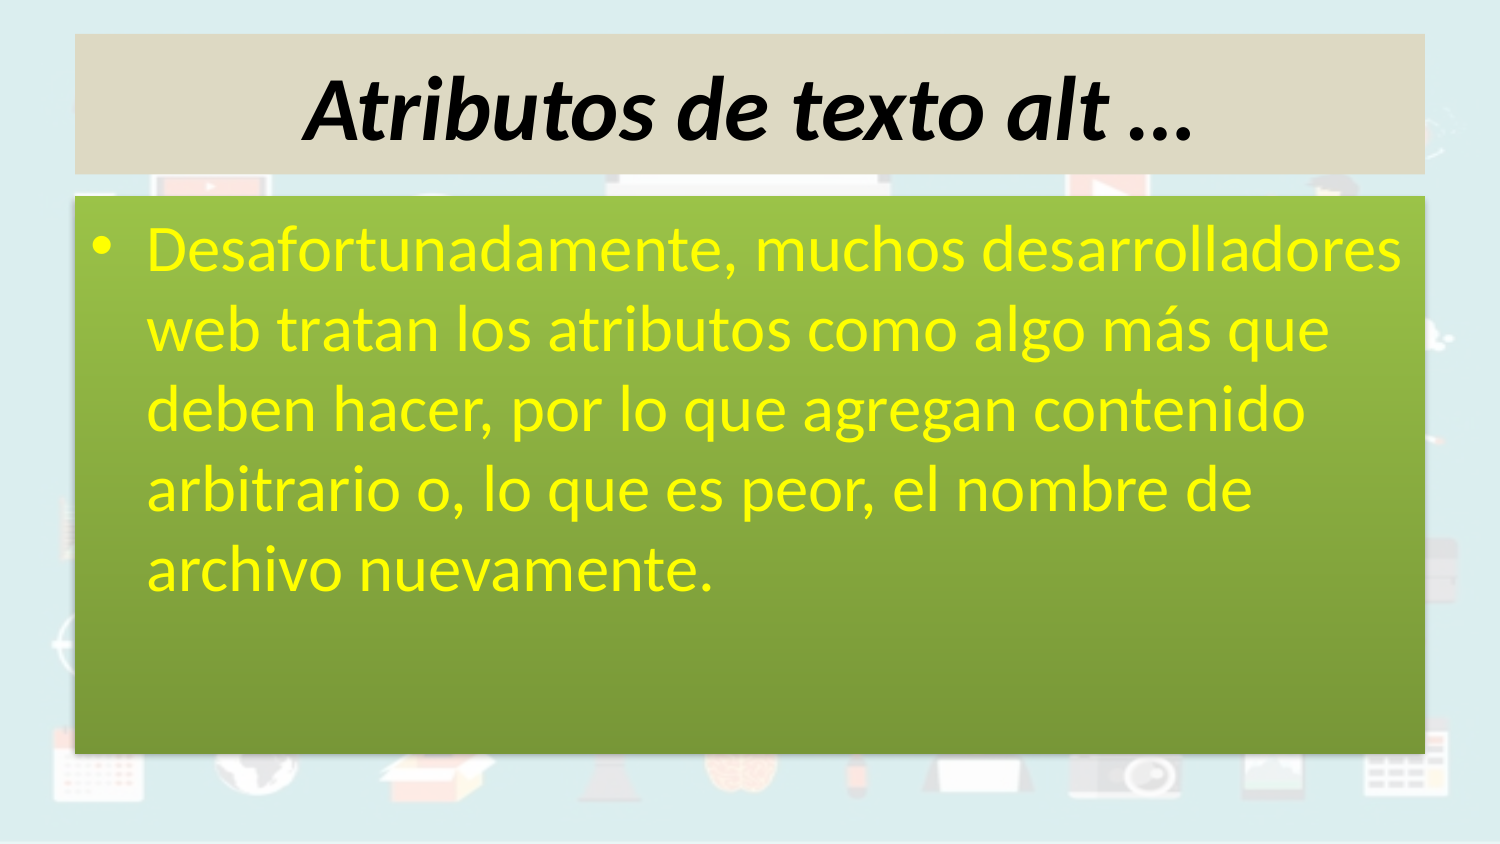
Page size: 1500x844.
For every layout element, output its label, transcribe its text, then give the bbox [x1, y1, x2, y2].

title Atributos de texto alt … [75, 33, 1425, 175]
list Desafortunadamente, muchos desarrolladores web tratan los atributos como algo más que deben hacer, por lo que agregan contenido arbitrario o, lo que es peor, el nombre de archivo nuevamente. [75, 196, 1425, 754]
